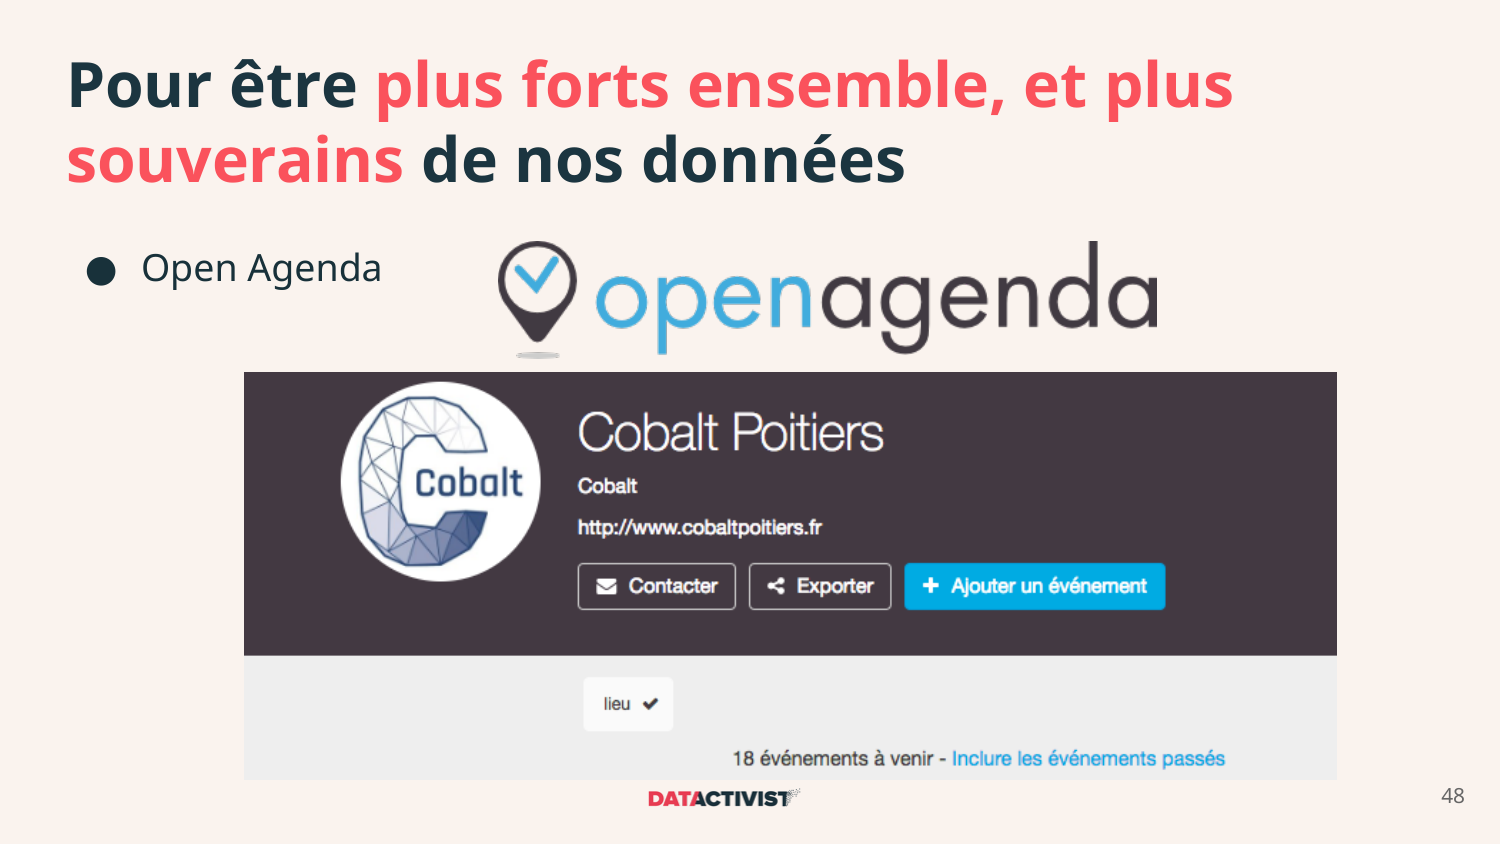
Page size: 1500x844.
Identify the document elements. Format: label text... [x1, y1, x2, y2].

title Pour être plus forts ensemble, et plus souverains de nos données [51, 72, 1449, 167]
slide_number 48 [1389, 764, 1480, 830]
text_box Open Agenda [51, 222, 1110, 844]
picture [244, 372, 1337, 781]
picture [497, 240, 1157, 359]
